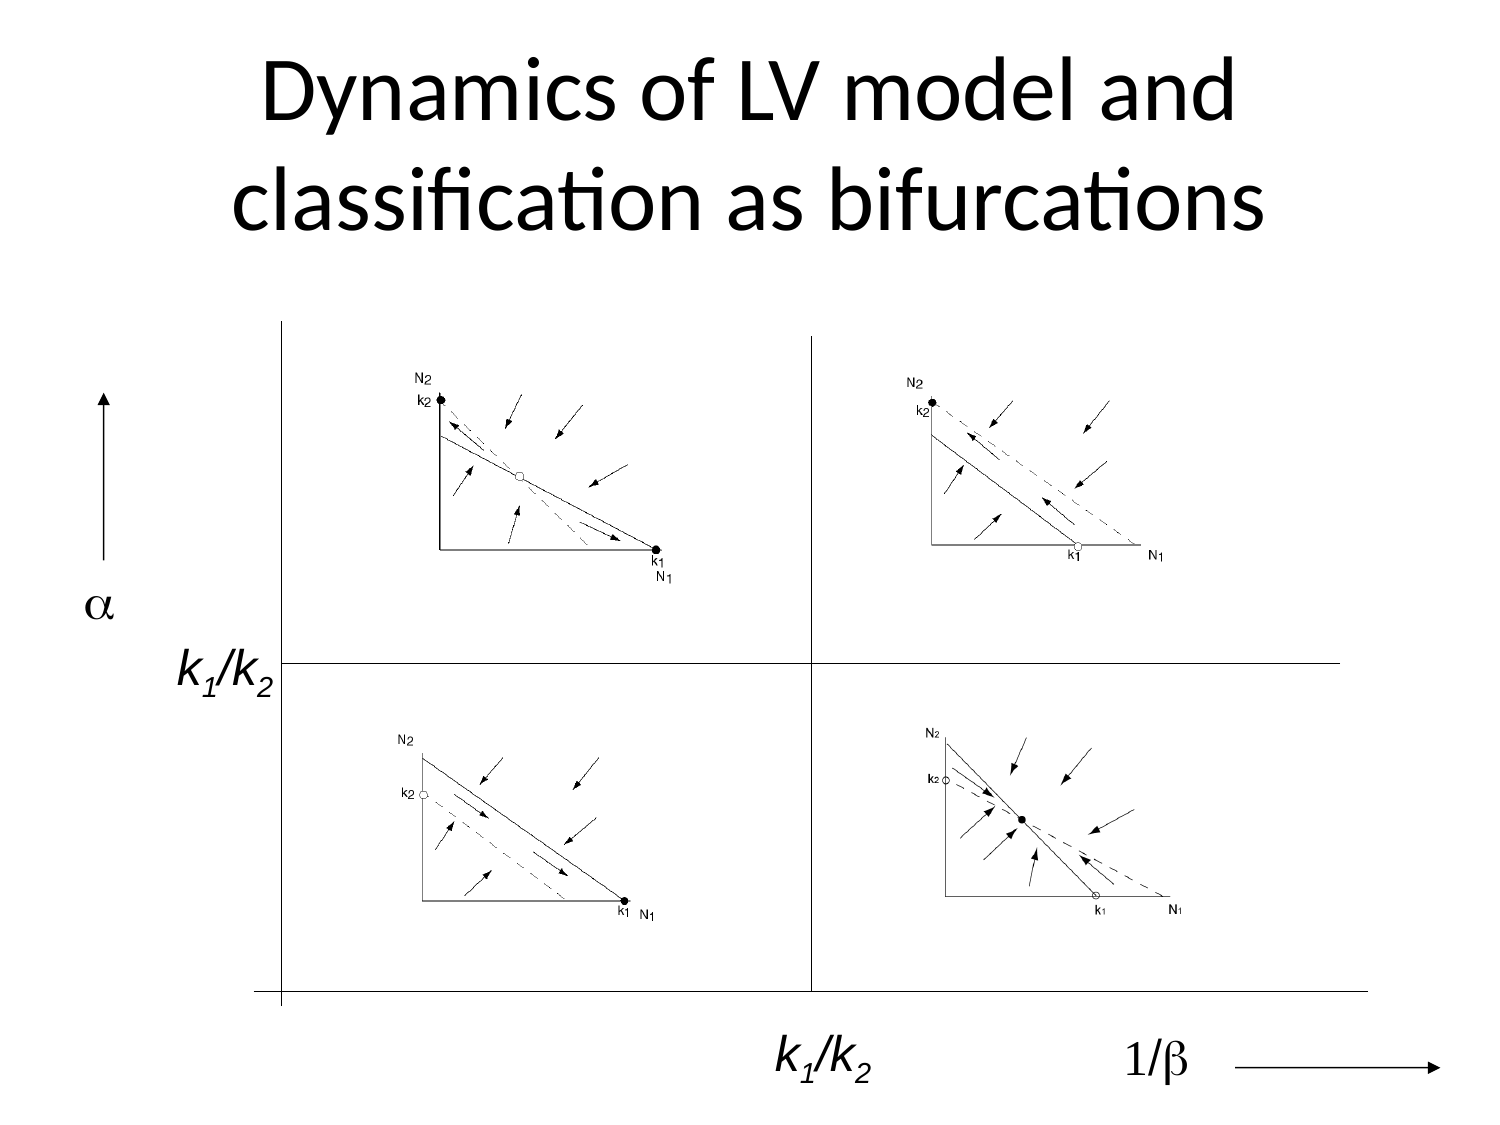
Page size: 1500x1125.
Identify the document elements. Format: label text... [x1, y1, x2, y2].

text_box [906, 375, 1166, 581]
text_box k1/k2 [162, 627, 248, 711]
text_box [97, 392, 110, 561]
text_box k1/k2 [760, 1019, 944, 1097]
text_box 1/b [1108, 1019, 1221, 1093]
title Dynamics of LV model and classification as bifurcations [75, 45, 1425, 233]
text_box a [68, 561, 157, 637]
text_box [1235, 1061, 1441, 1074]
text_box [414, 370, 673, 603]
picture [253, 320, 1376, 1011]
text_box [396, 732, 656, 939]
